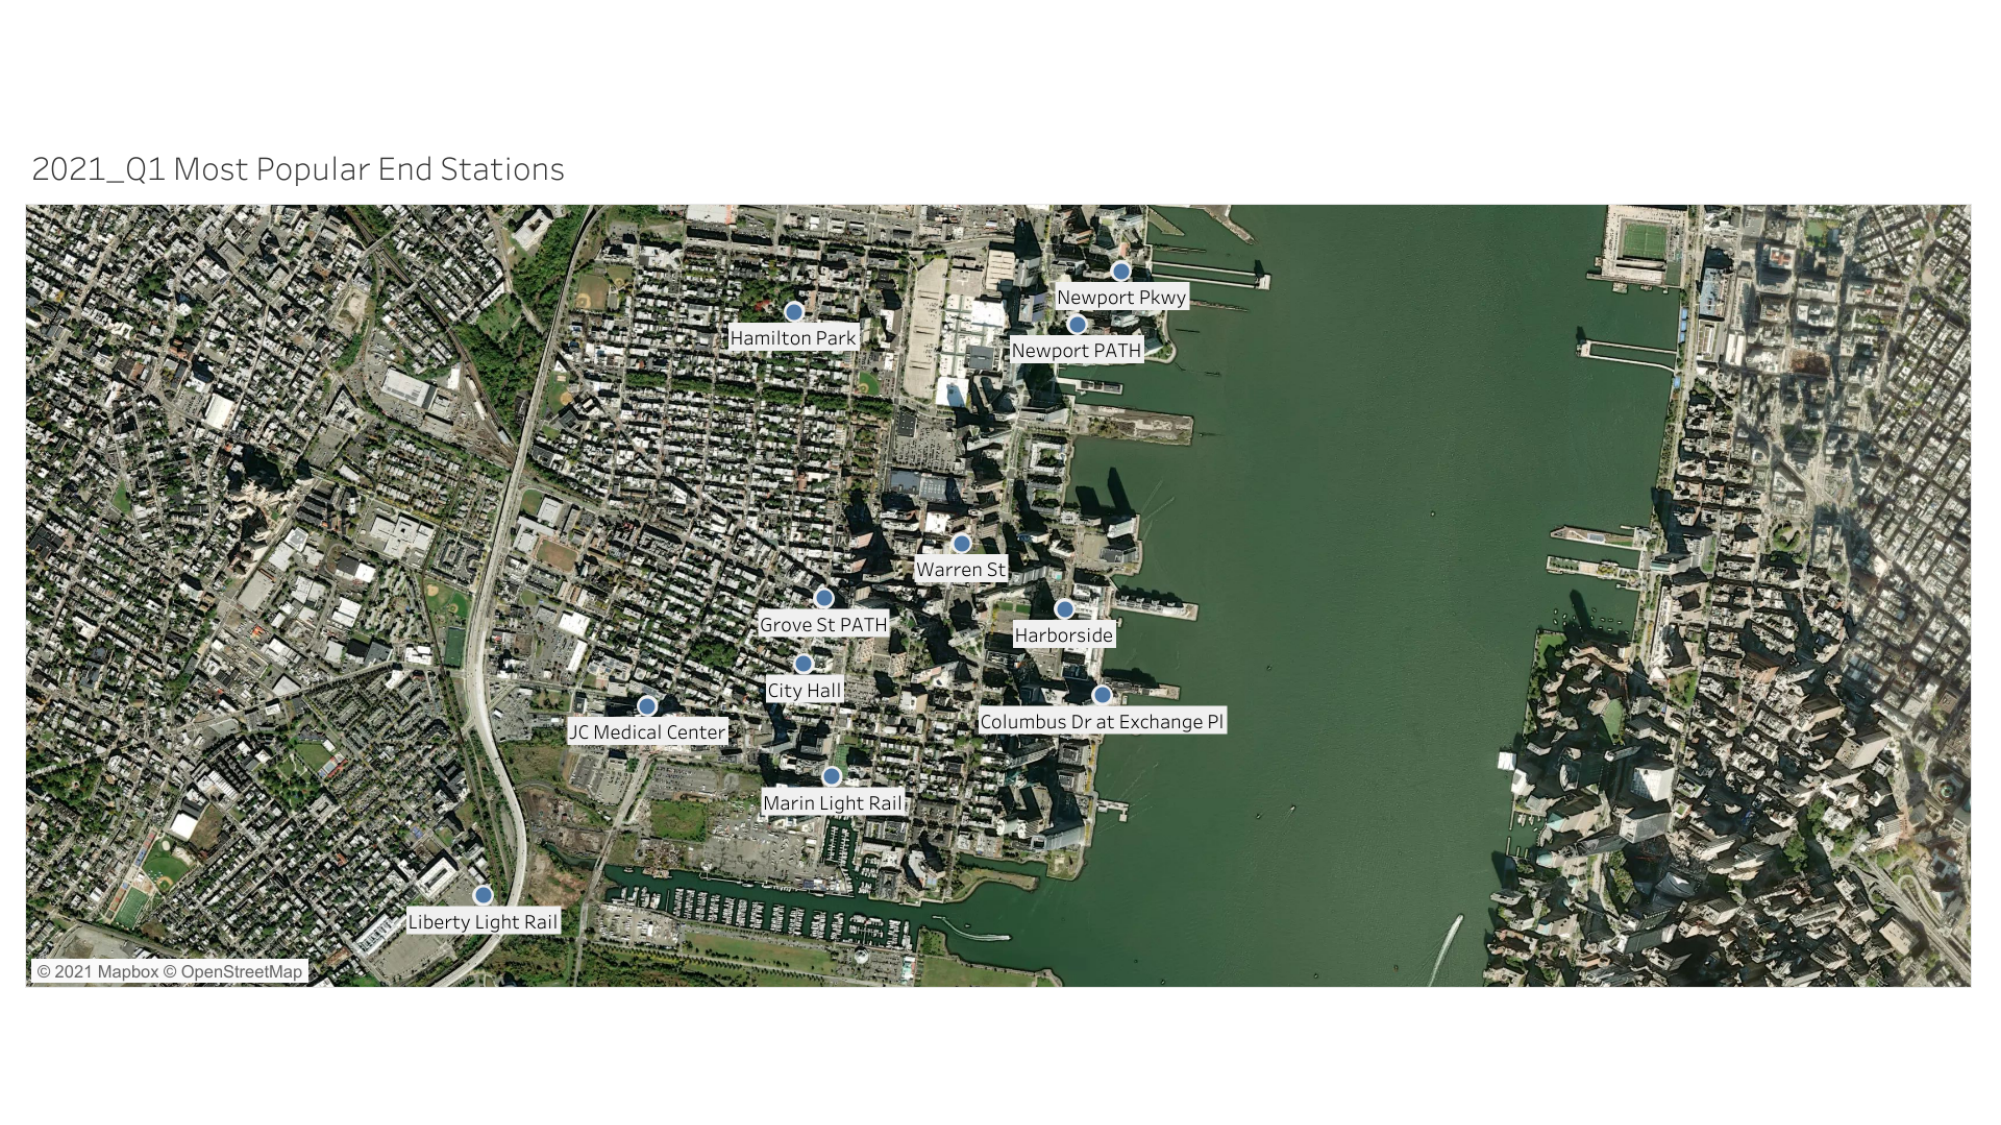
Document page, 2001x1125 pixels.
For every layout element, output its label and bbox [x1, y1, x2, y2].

picture [25, 136, 1975, 989]
